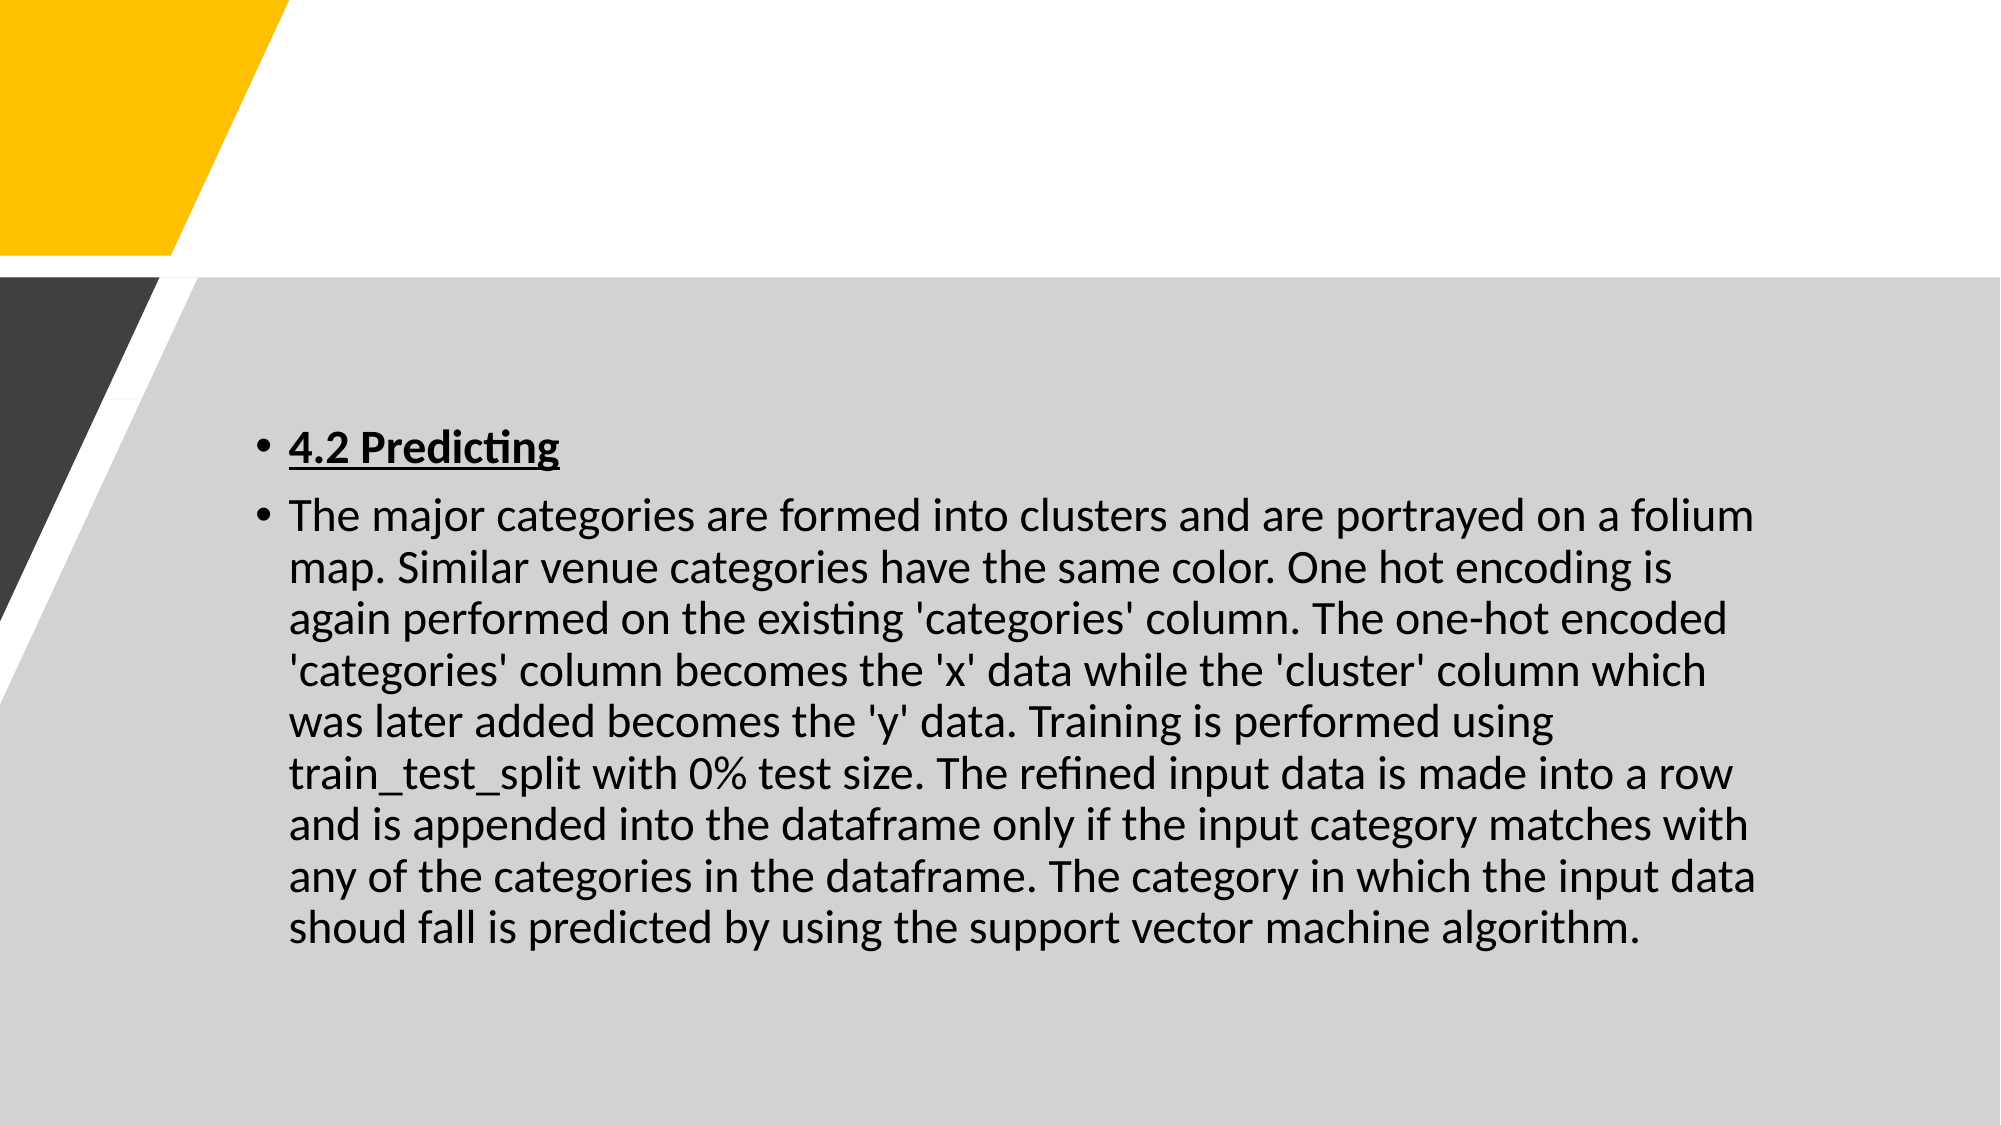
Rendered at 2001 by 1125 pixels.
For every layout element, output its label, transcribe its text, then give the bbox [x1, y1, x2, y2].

list 4.2 Predicting The major categories are formed into clusters and are portrayed on a folium map. Similar venue categories have the same color. One hot encoding is again performed on the existing 'categories' column. The one-hot encoded 'categories' column becomes the 'x' data while the 'cluster' column which was later added becomes the 'y' data. Training is performed using train_test_split with 0% test size. The refined input data is made into a row and is appended into the dataframe only if the input category matches with any of the categories in the dataframe. The category in which the input data shoud fall is predicted by using the support vector machine algorithm. [240, 348, 1777, 1012]
text_box [0, 276, 162, 622]
text_box [0, 276, 2000, 1125]
text_box [0, 0, 291, 257]
